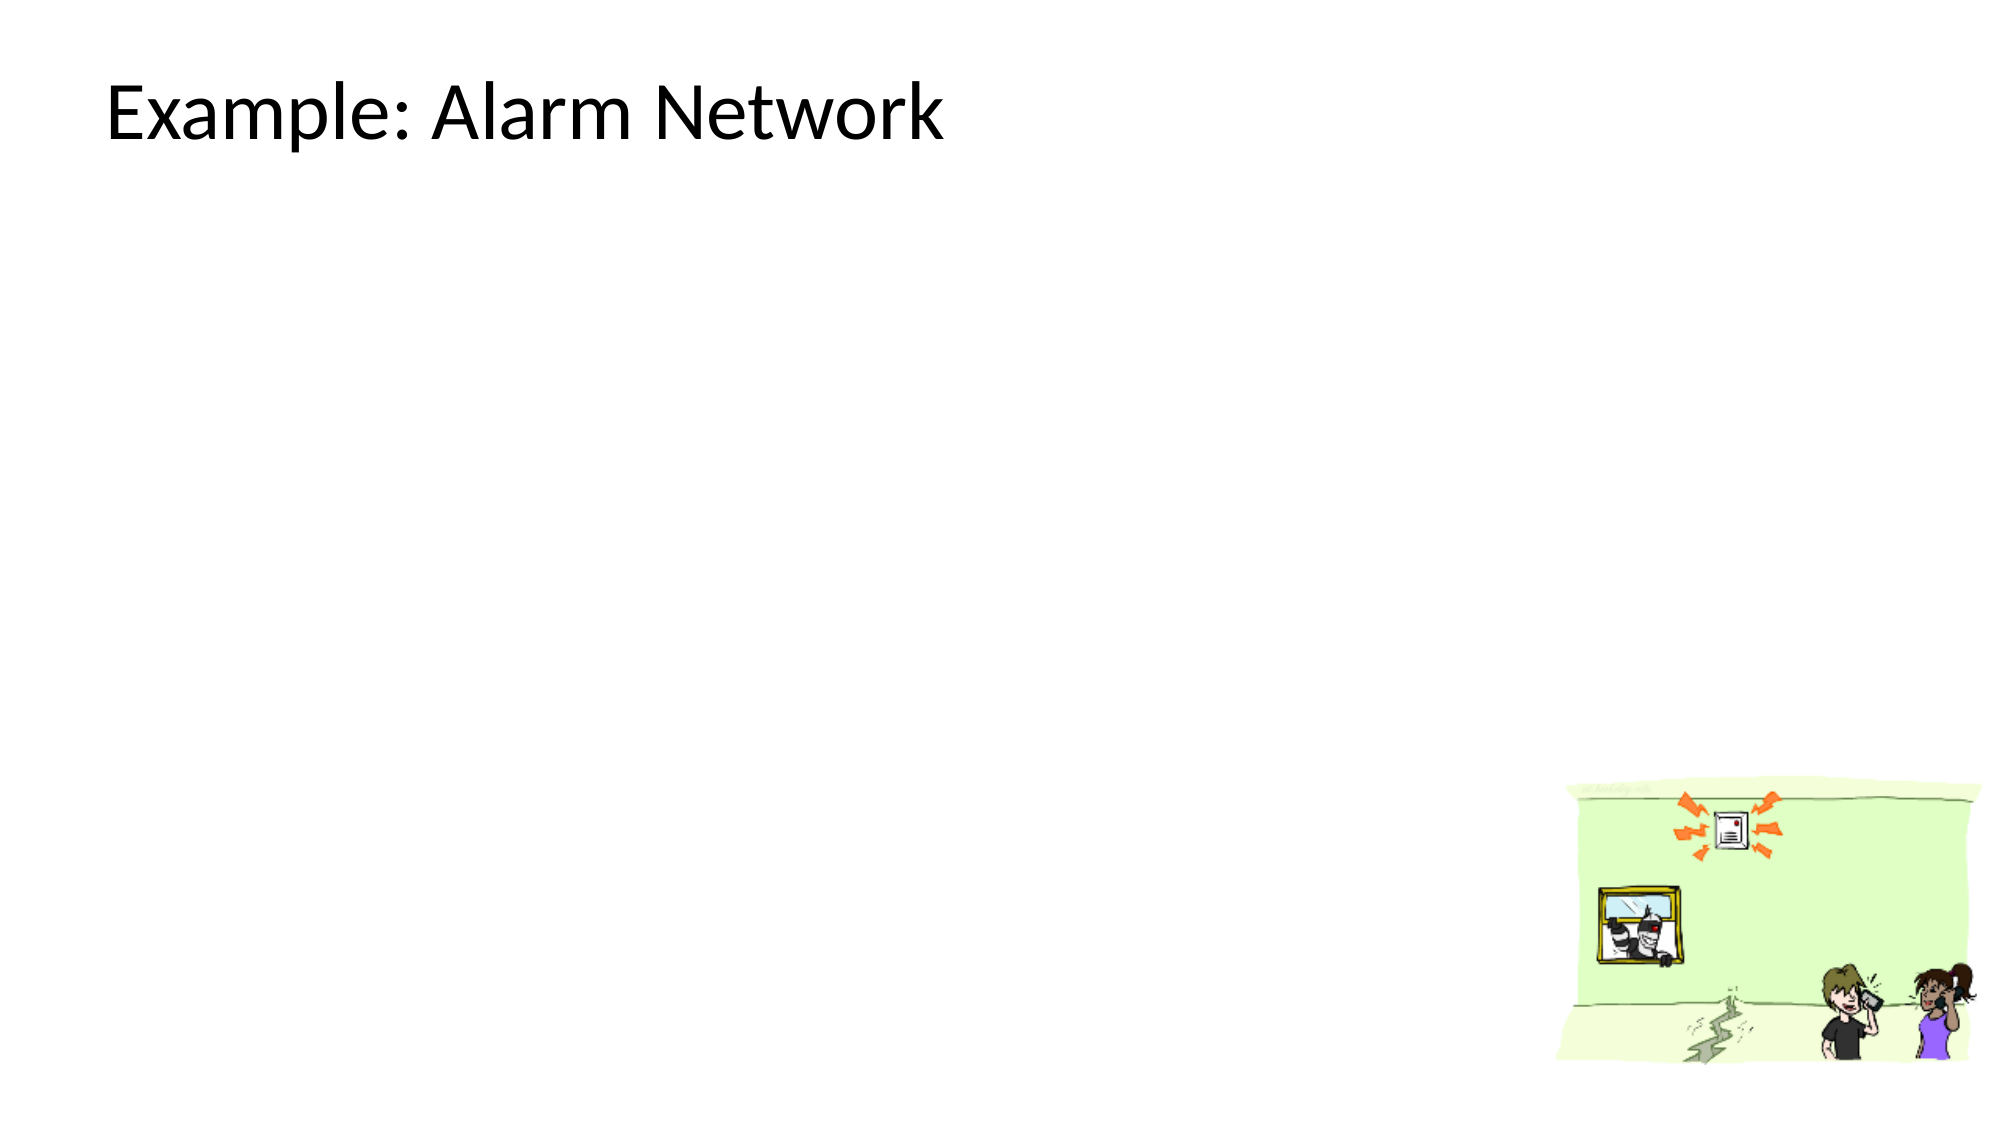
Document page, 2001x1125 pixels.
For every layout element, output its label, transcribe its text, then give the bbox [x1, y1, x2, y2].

title Example: Alarm Network [90, 60, 1816, 164]
picture [1550, 773, 1988, 1065]
